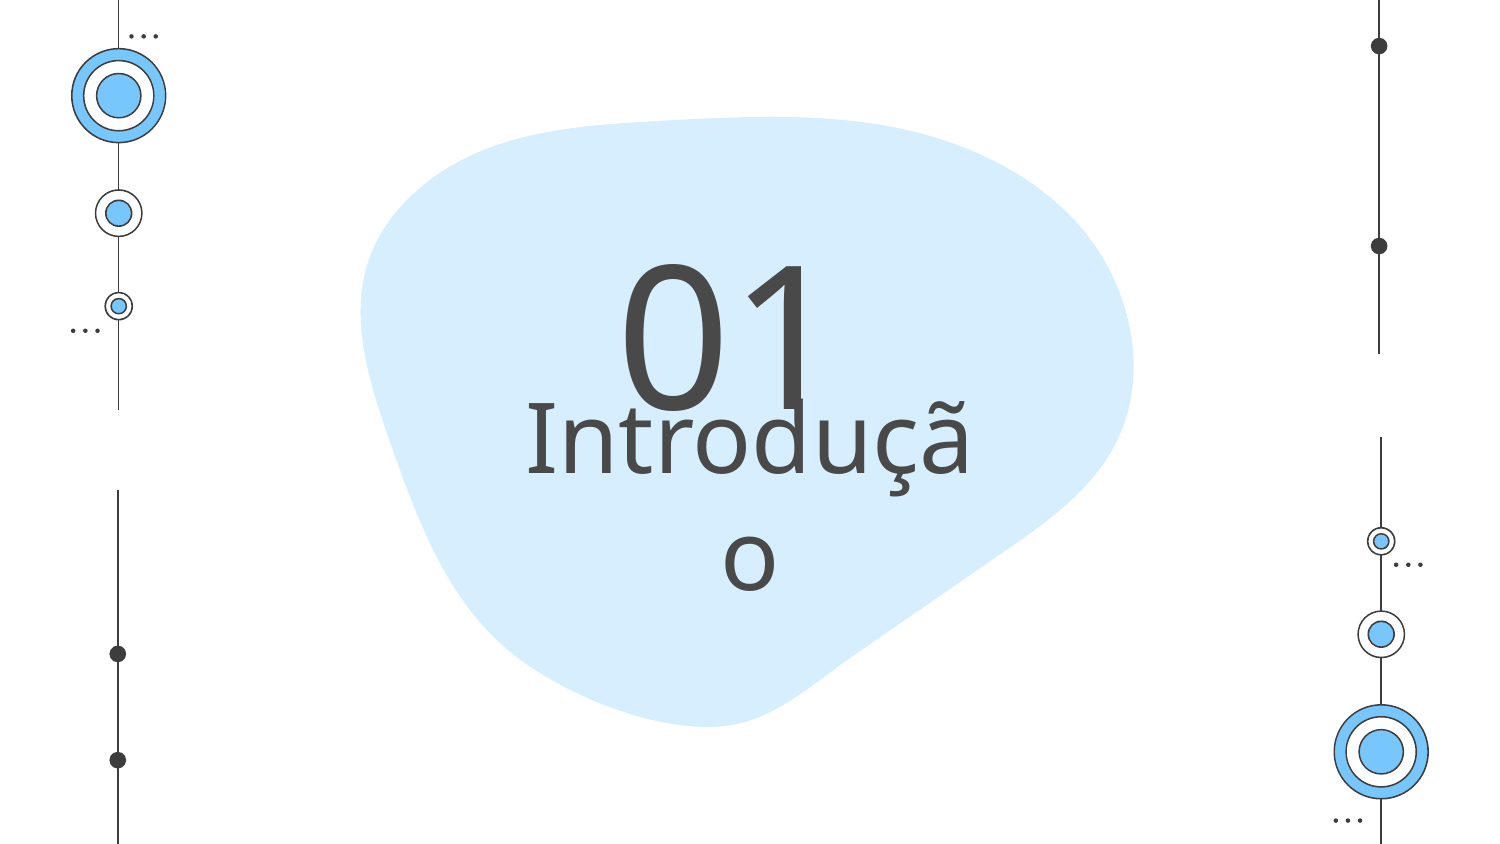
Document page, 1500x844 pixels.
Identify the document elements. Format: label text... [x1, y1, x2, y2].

title Introdução [487, 426, 1013, 559]
title 01 [487, 241, 975, 417]
